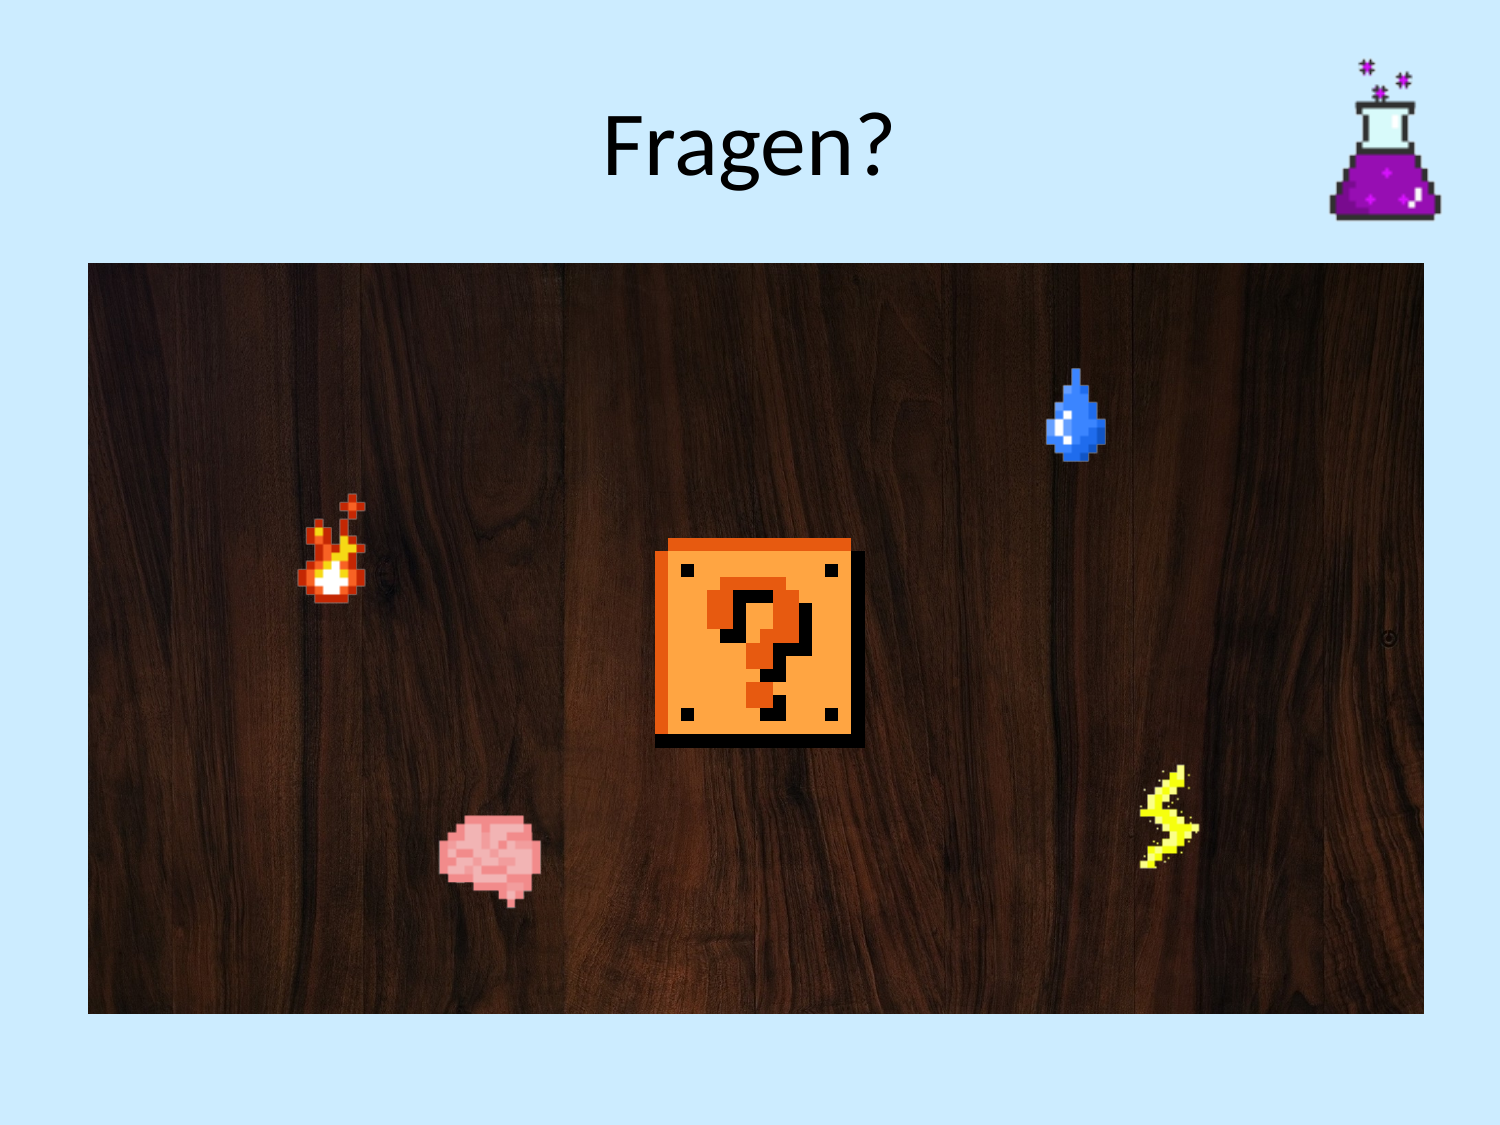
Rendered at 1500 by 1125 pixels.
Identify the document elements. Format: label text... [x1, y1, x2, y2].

title Fragen? [75, 45, 1425, 233]
picture [88, 262, 1424, 1015]
picture [1281, 30, 1492, 242]
